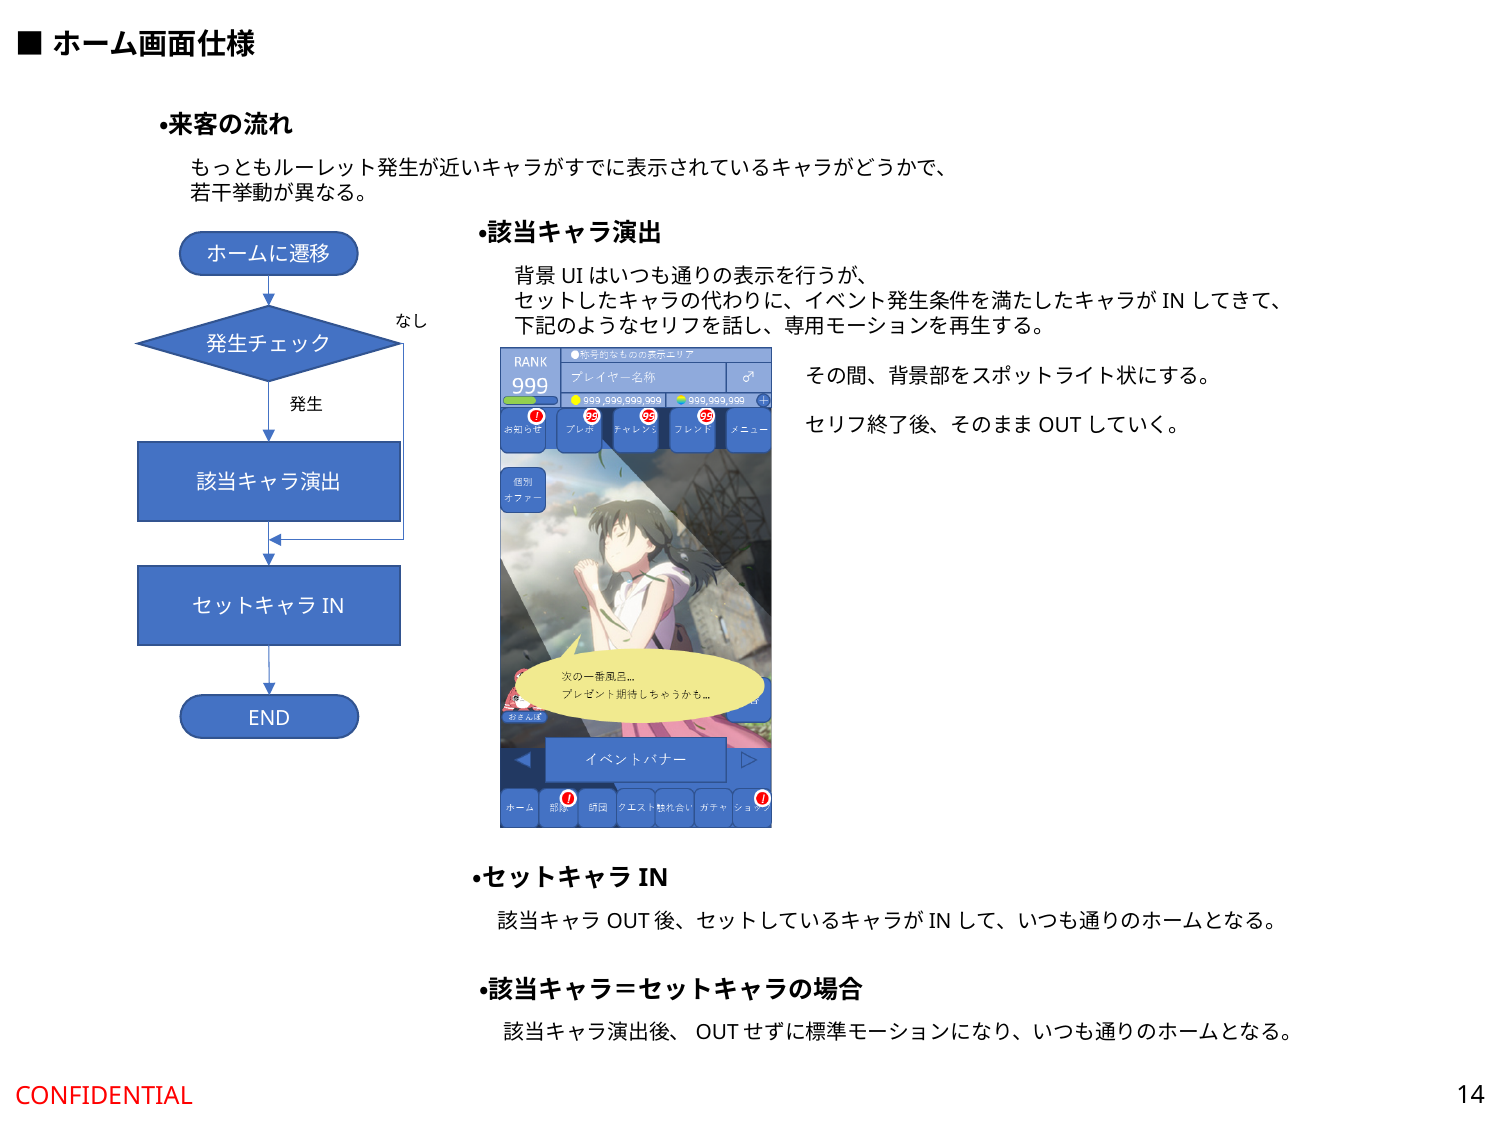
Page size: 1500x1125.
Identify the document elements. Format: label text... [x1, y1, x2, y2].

text_box セットキャラIN [137, 565, 401, 646]
text_box END [179, 694, 360, 739]
text_box ・該当キャラ＝セットキャラの場合 [464, 965, 879, 1011]
text_box ・セットキャラIN [458, 854, 684, 900]
text_box 該当キャラ演出後、OUTせずに標準モーションになり、いつも通りのホームとなる。 [489, 1011, 1317, 1052]
text_box なし [380, 302, 423, 338]
text_box 該当キャラ演出 [137, 441, 268, 522]
text_box ■ホーム画面仕様 [1, 17, 271, 68]
text_box 背景UIはいつも通りの表示を行うが、 セットしたキャラの代わりに、イベント発生条件を満たしたキャラがINしてきて、 下記のようなセリフを話し、専用モーションを再生する。 その間、背景部をスポットライト状にする。 セリフ終了後、そのままOUTしていく。 [499, 254, 1307, 495]
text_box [268, 343, 400, 540]
picture [495, 347, 772, 828]
text_box 該当キャラOUT後、セットしているキャラがINして、いつも通りのホームとなる。 [483, 899, 1301, 940]
slide_number 14 [1162, 1065, 1500, 1125]
footer CONFIDENTIAL [0, 1065, 507, 1125]
text_box ・該当キャラ演出 [463, 209, 678, 255]
text_box ホームに遷移 [178, 231, 359, 276]
text_box ・来客の流れ [144, 101, 309, 147]
text_box もっともルーレット発生が近いキャラがすでに表示されているキャラがどうかで、 若干挙動が異なる。 [175, 146, 973, 212]
text_box 発生チェック [134, 305, 402, 383]
